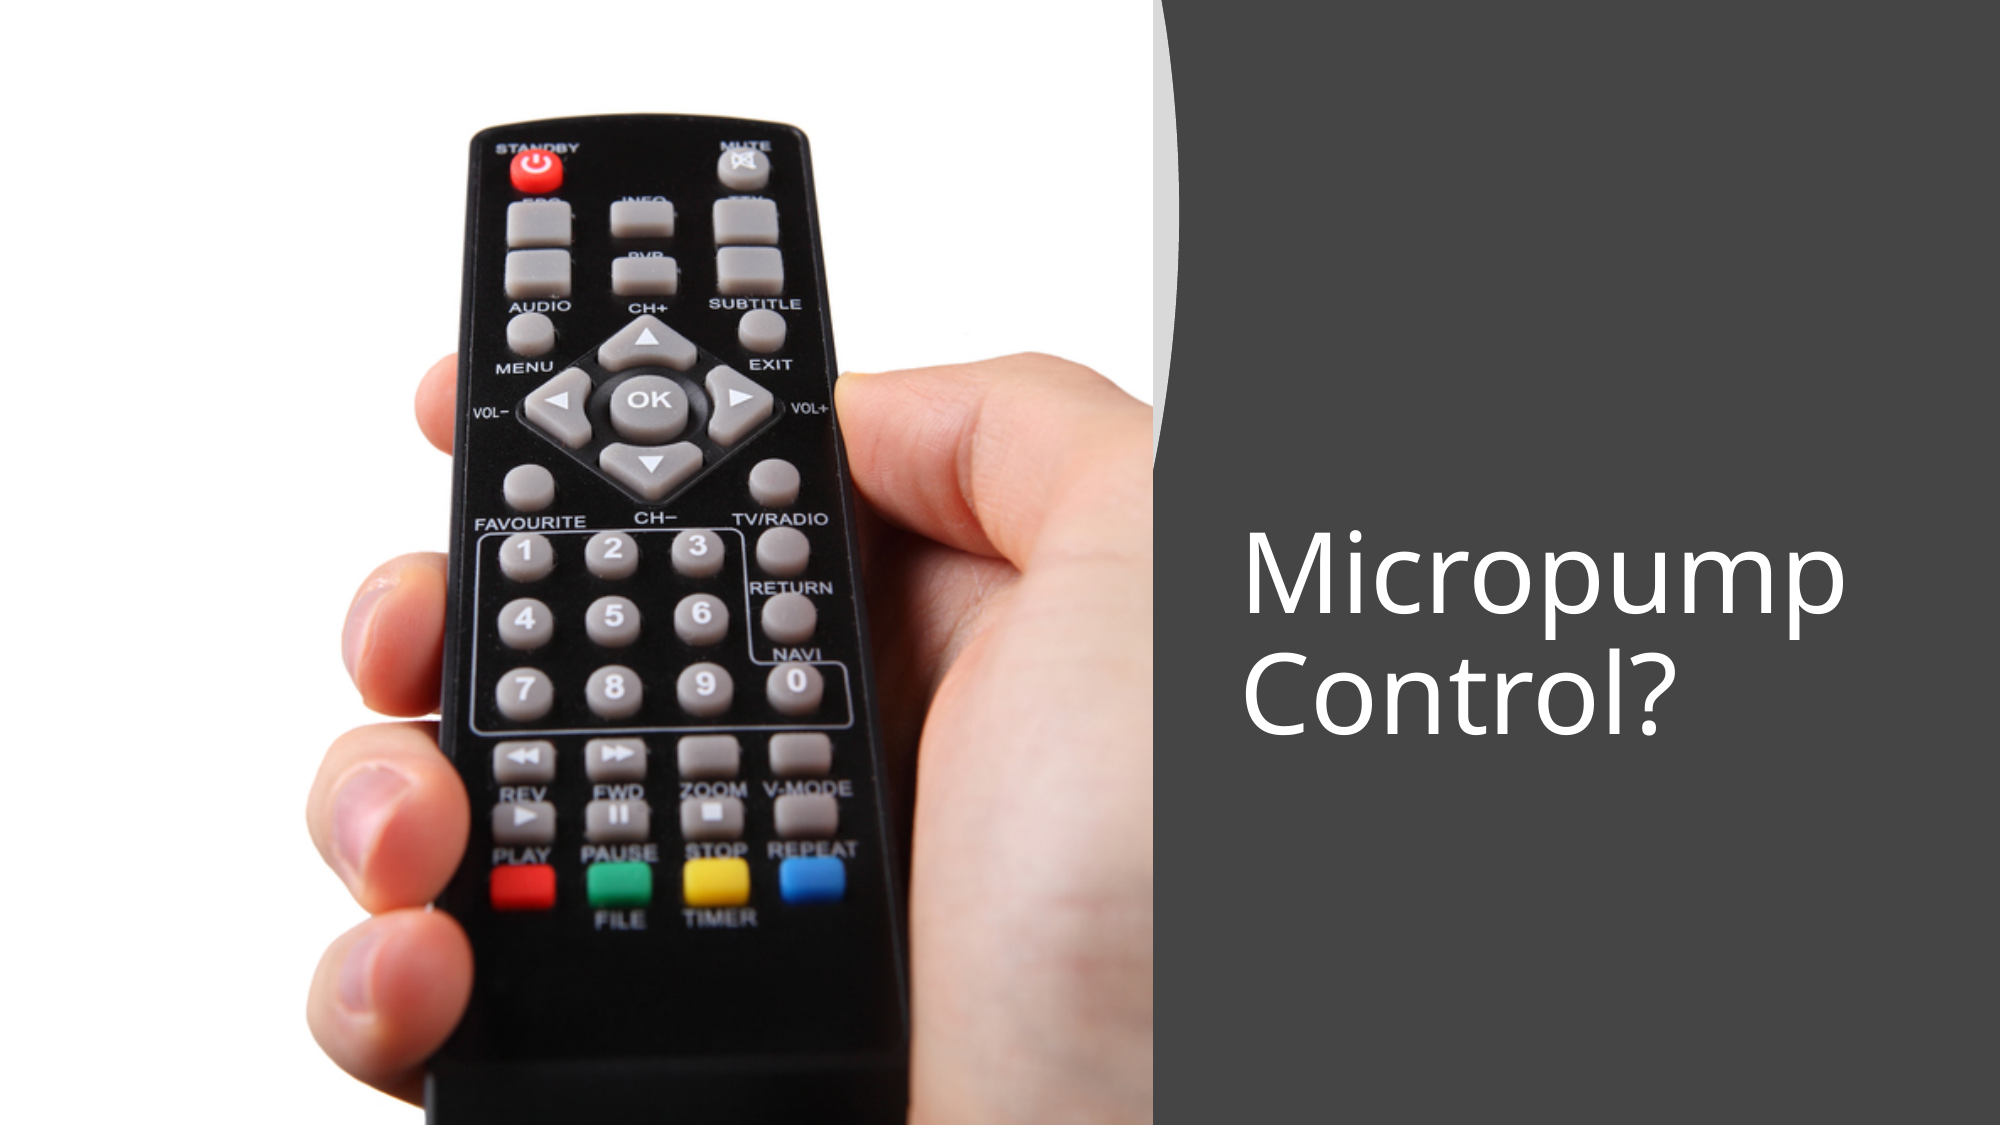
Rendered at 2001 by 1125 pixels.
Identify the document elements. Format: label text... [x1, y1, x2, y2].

title Micropump Control? [1224, 292, 1895, 767]
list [0, 0, 1153, 1125]
text_box [1153, 0, 1181, 476]
